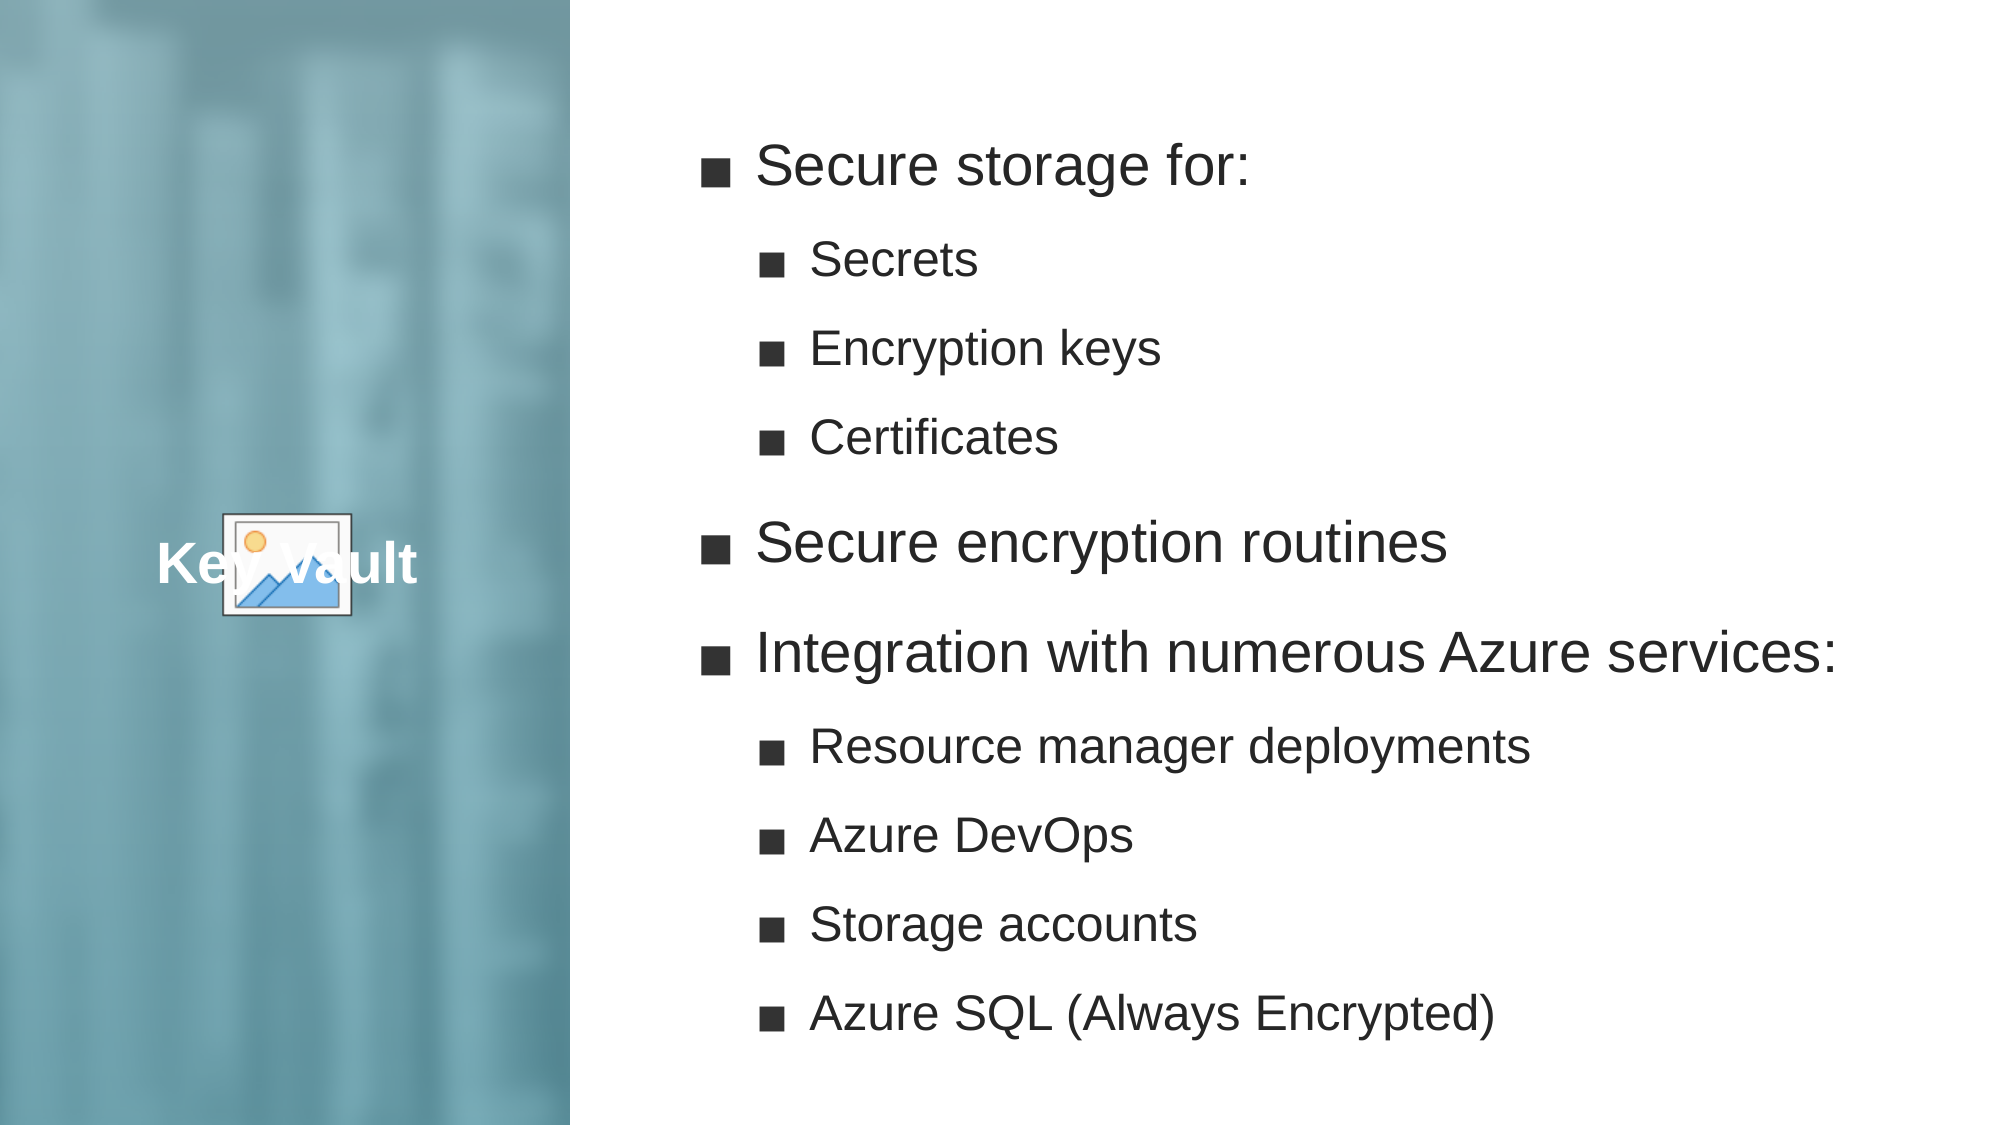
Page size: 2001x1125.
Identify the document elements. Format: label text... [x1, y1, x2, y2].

picture [0, 0, 570, 1125]
list Secure storage for: Secrets Encryption keys Certificates Secure encryption routines Integration with numerous Azure services: Resource manager deployments Azure DevOps Storage accounts Azure SQL (Always Encrypted) [681, 44, 1882, 1117]
